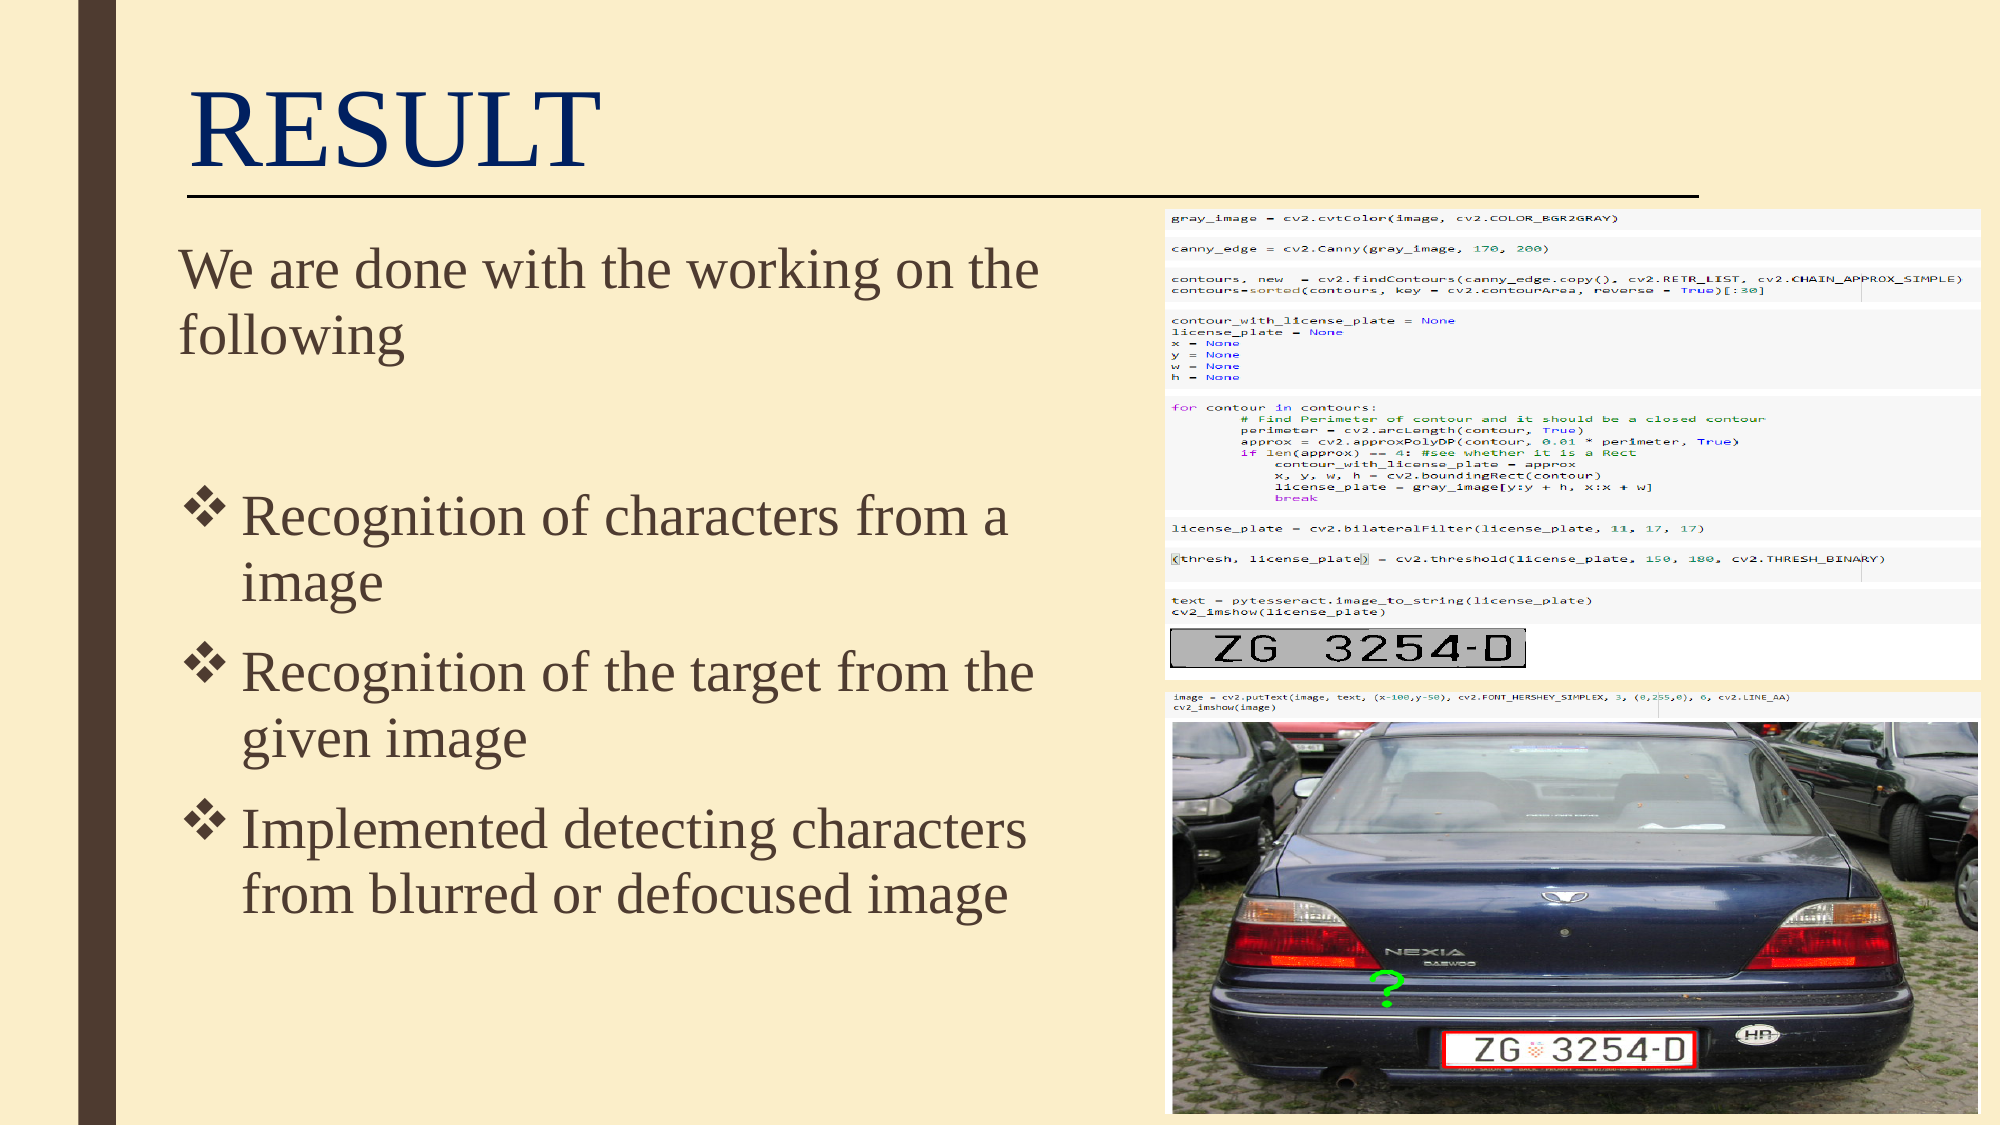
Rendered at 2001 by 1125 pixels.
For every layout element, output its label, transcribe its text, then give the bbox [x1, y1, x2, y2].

list We are done with the working on the following Recognition of characters from a image Recognition of the target from the given image Implemented detecting characters from blurred or defocused image [163, 228, 1163, 1001]
picture [1165, 692, 1981, 1114]
picture [1165, 209, 1981, 680]
title RESULT [173, 63, 1464, 259]
